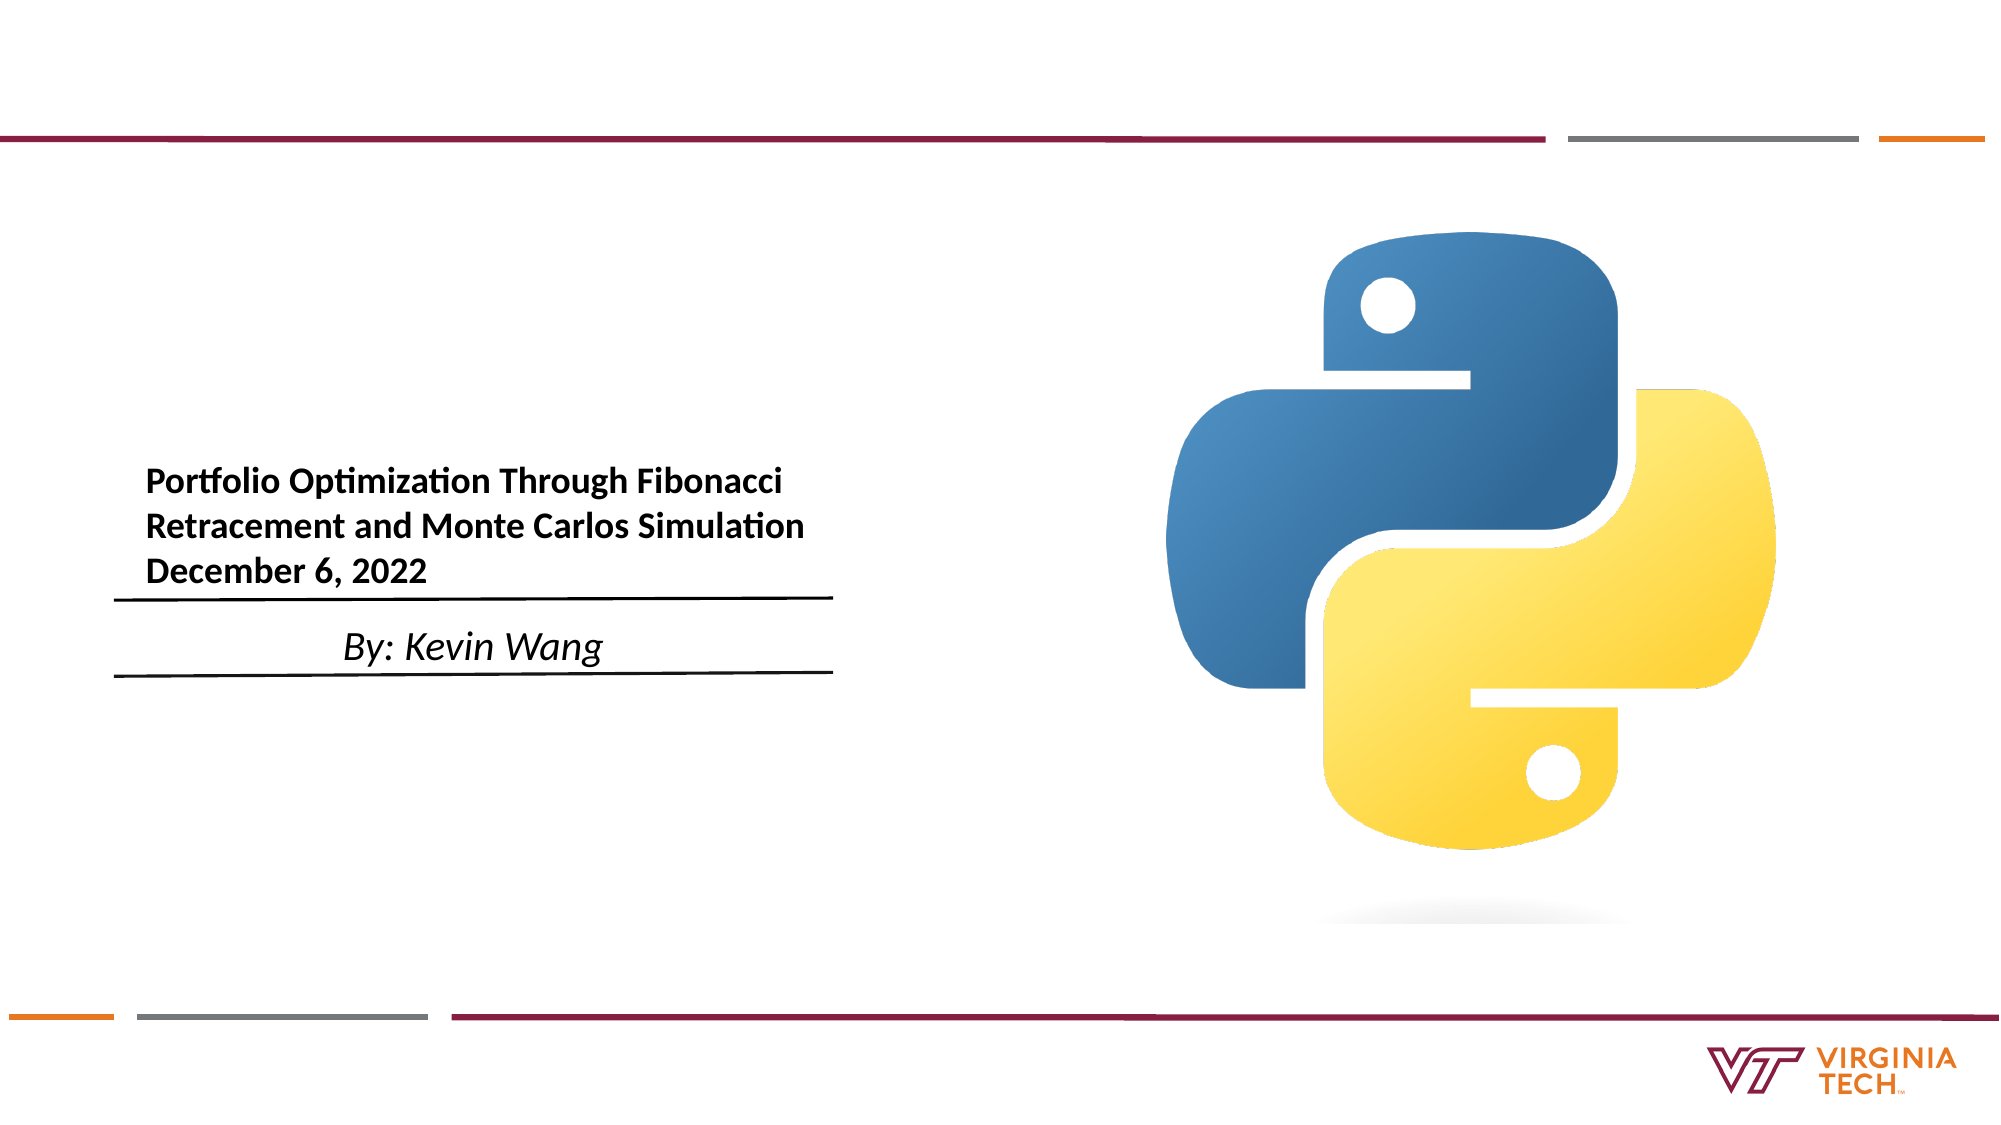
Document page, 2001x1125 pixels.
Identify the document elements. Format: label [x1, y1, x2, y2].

picture [1704, 1045, 1959, 1096]
text_box [113, 448, 987, 678]
picture [1166, 232, 1797, 924]
